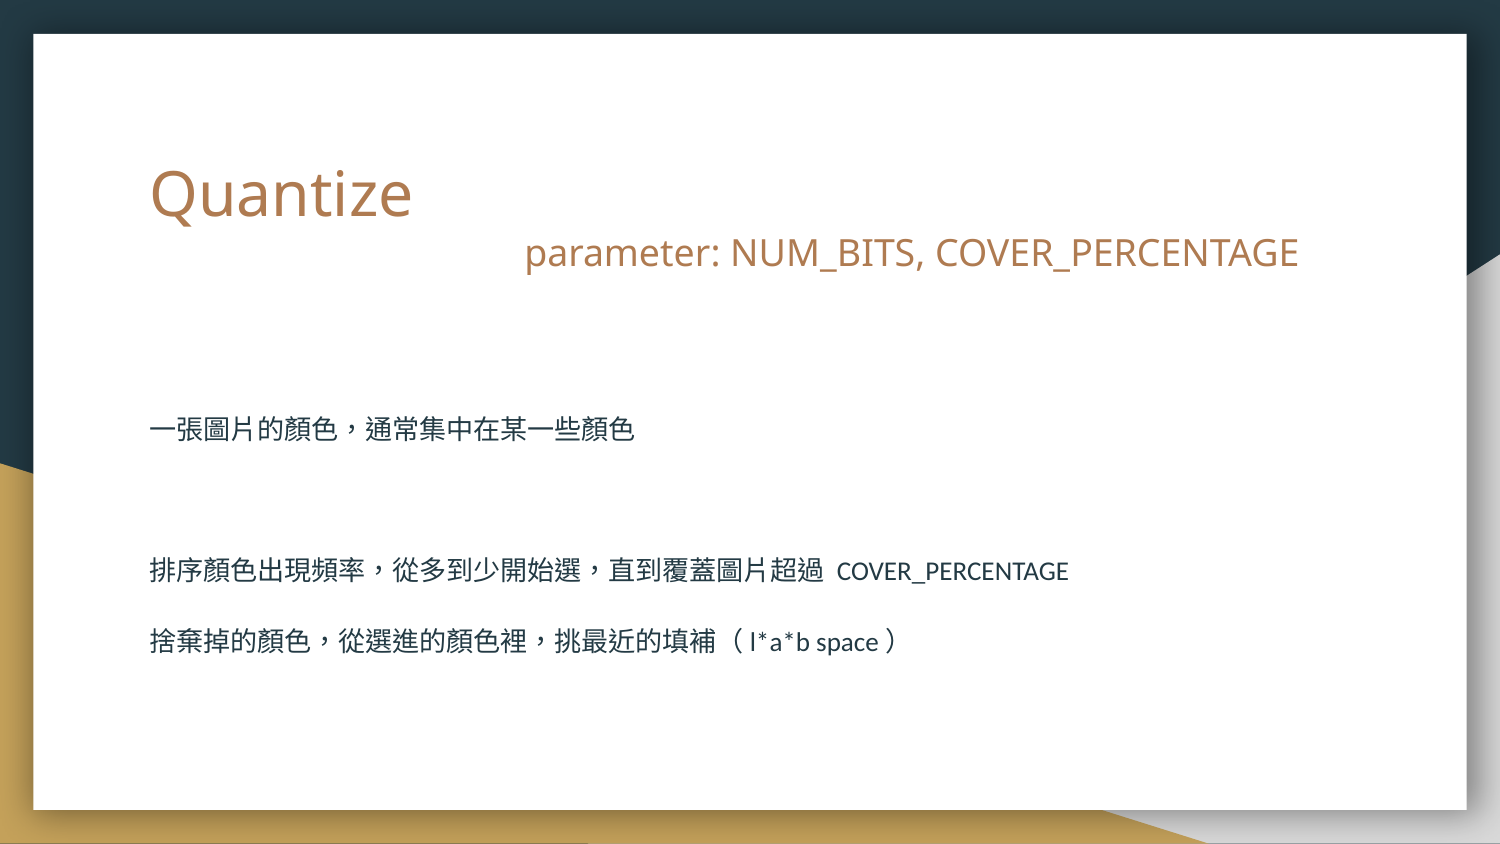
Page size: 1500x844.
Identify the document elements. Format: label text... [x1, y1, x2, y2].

list 一張圖片的顏色，通常集中在某一些顏色 排序顏色出現頻率，從多到少開始選，直到覆蓋圖片超過 COVER_PERCENTAGE 捨棄掉的顏色，從選進的顏色裡，挑最近的填補（l*a*b space） [134, 326, 1366, 729]
title Quantize parameter: NUM_BITS, COVER_PERCENTAGE [134, 138, 1366, 296]
